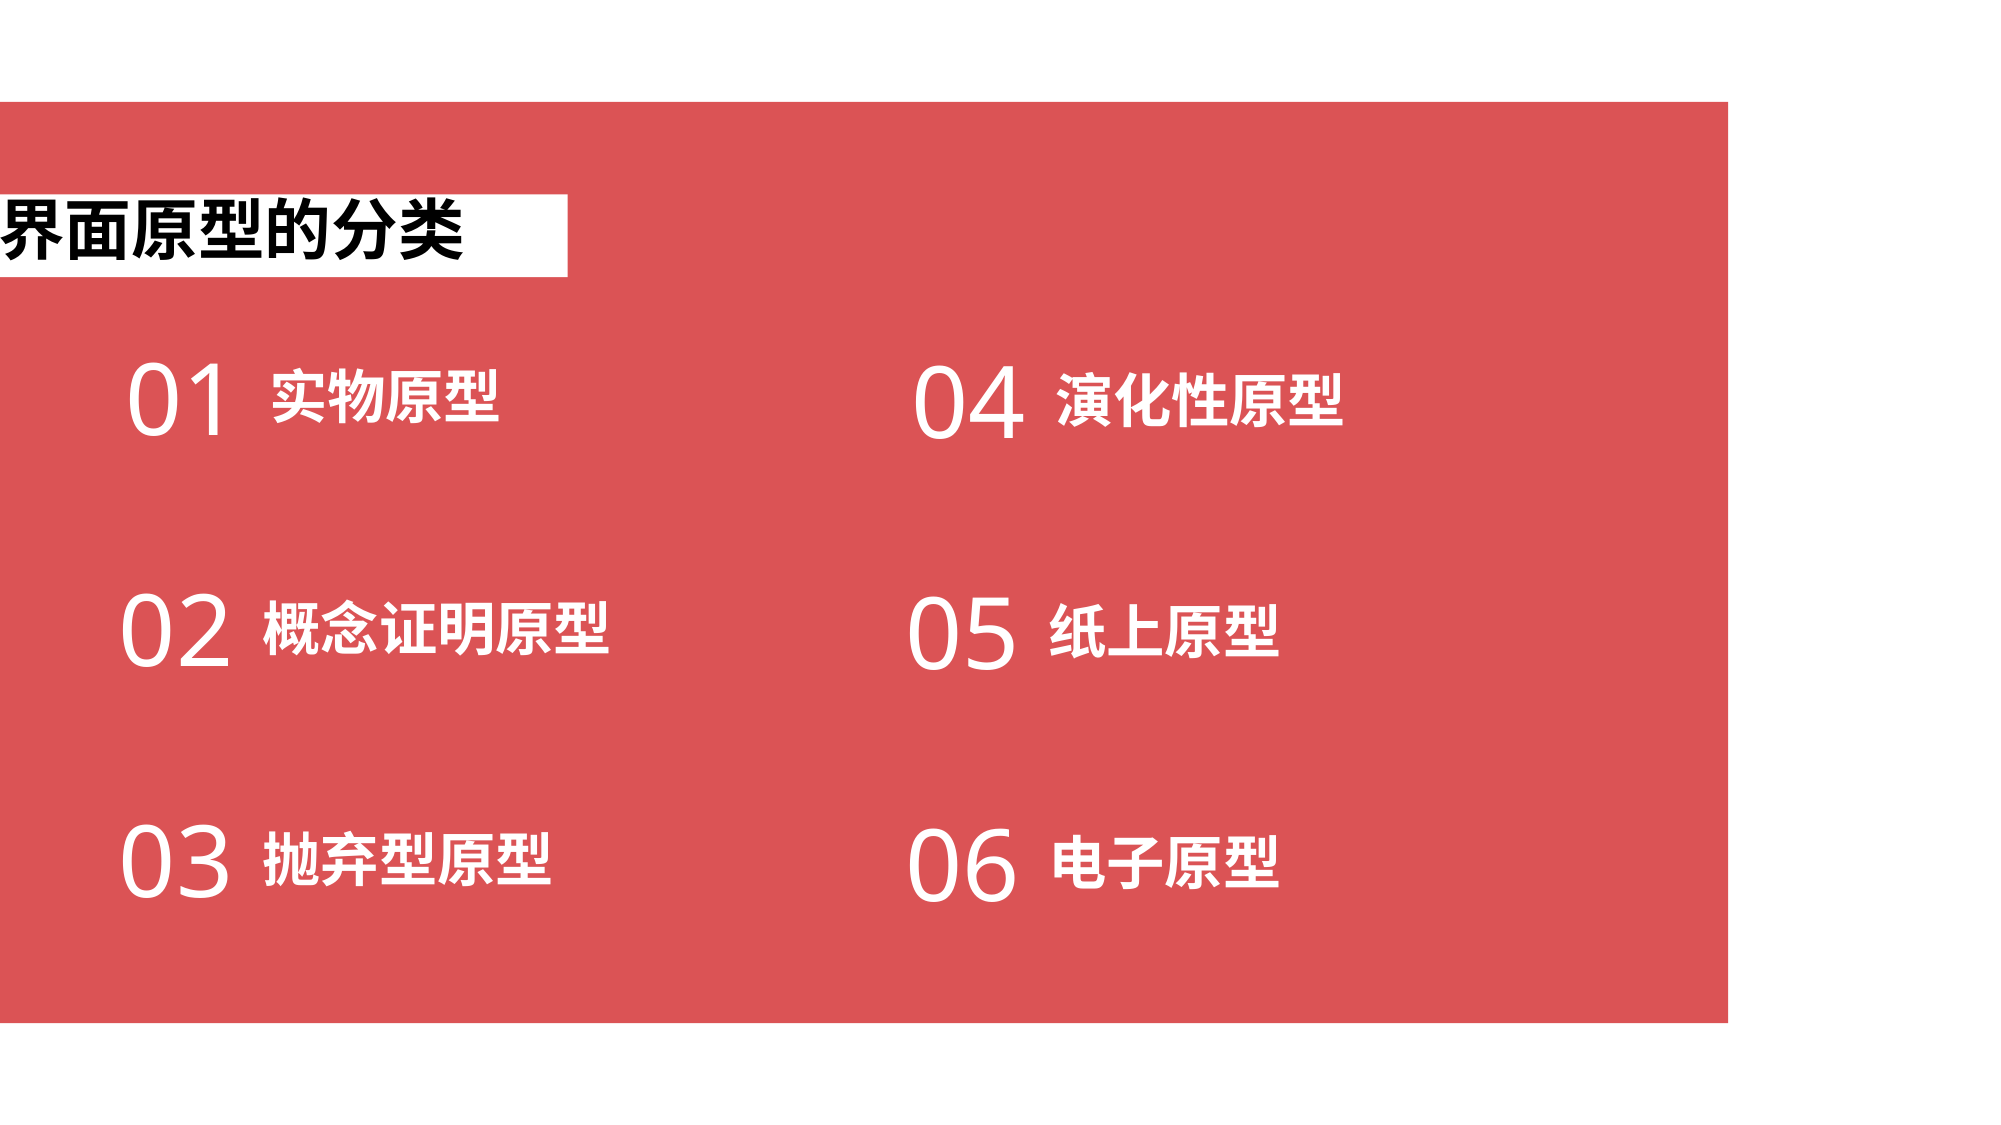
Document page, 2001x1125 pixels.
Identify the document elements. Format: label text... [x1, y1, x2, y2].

text_box 06 [890, 793, 1089, 929]
text_box 纸上原型 [1033, 587, 1620, 673]
text_box 概念证明原型 [247, 584, 834, 670]
text_box 03 [104, 790, 304, 926]
text_box 电子原型 [1033, 818, 1620, 904]
text_box 演化性原型 [1040, 356, 1627, 442]
text_box 抛弃型原型 [247, 815, 834, 901]
text_box 界面原型的分类 [0, 180, 650, 276]
text_box 04 [896, 331, 1096, 466]
text_box 01 [110, 328, 310, 463]
text_box 实物原型 [254, 353, 841, 439]
text_box 02 [104, 559, 304, 694]
text_box 05 [890, 562, 1089, 698]
text_box [0, 101, 1729, 1024]
